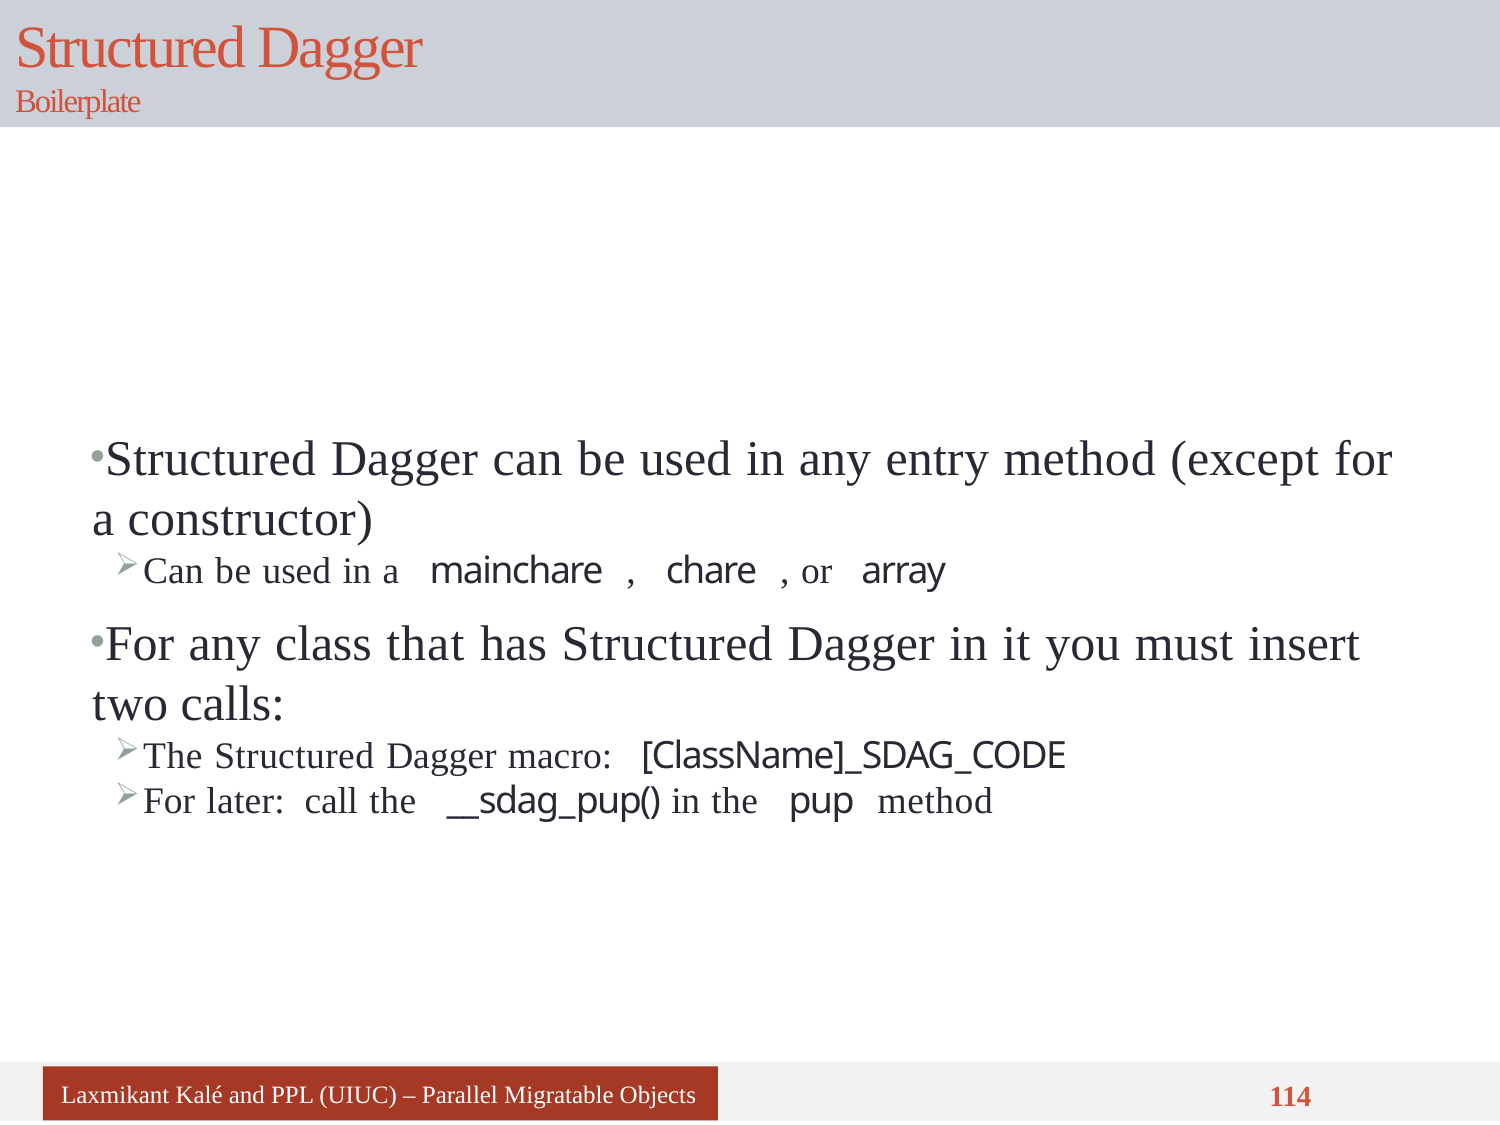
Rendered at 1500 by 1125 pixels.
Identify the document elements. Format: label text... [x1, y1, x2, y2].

slide_number 114 [1254, 1067, 1457, 1122]
list Structured Dagger can be used in any entry method (except for a constructor) Can be used in a mainchare , chare , or array For any class that has Structured Dagger in it you must insert two calls: The Structured Dagger macro: [ClassName]_SDAG_CODE For later: call the __sdag_pup() in the pup method [75, 373, 1425, 873]
footer Laxmikant Kalé and PPL (UIUC) – Parallel Migratable Objects [42, 1066, 718, 1121]
title Structured Dagger Boilerplate [0, 0, 1500, 128]
